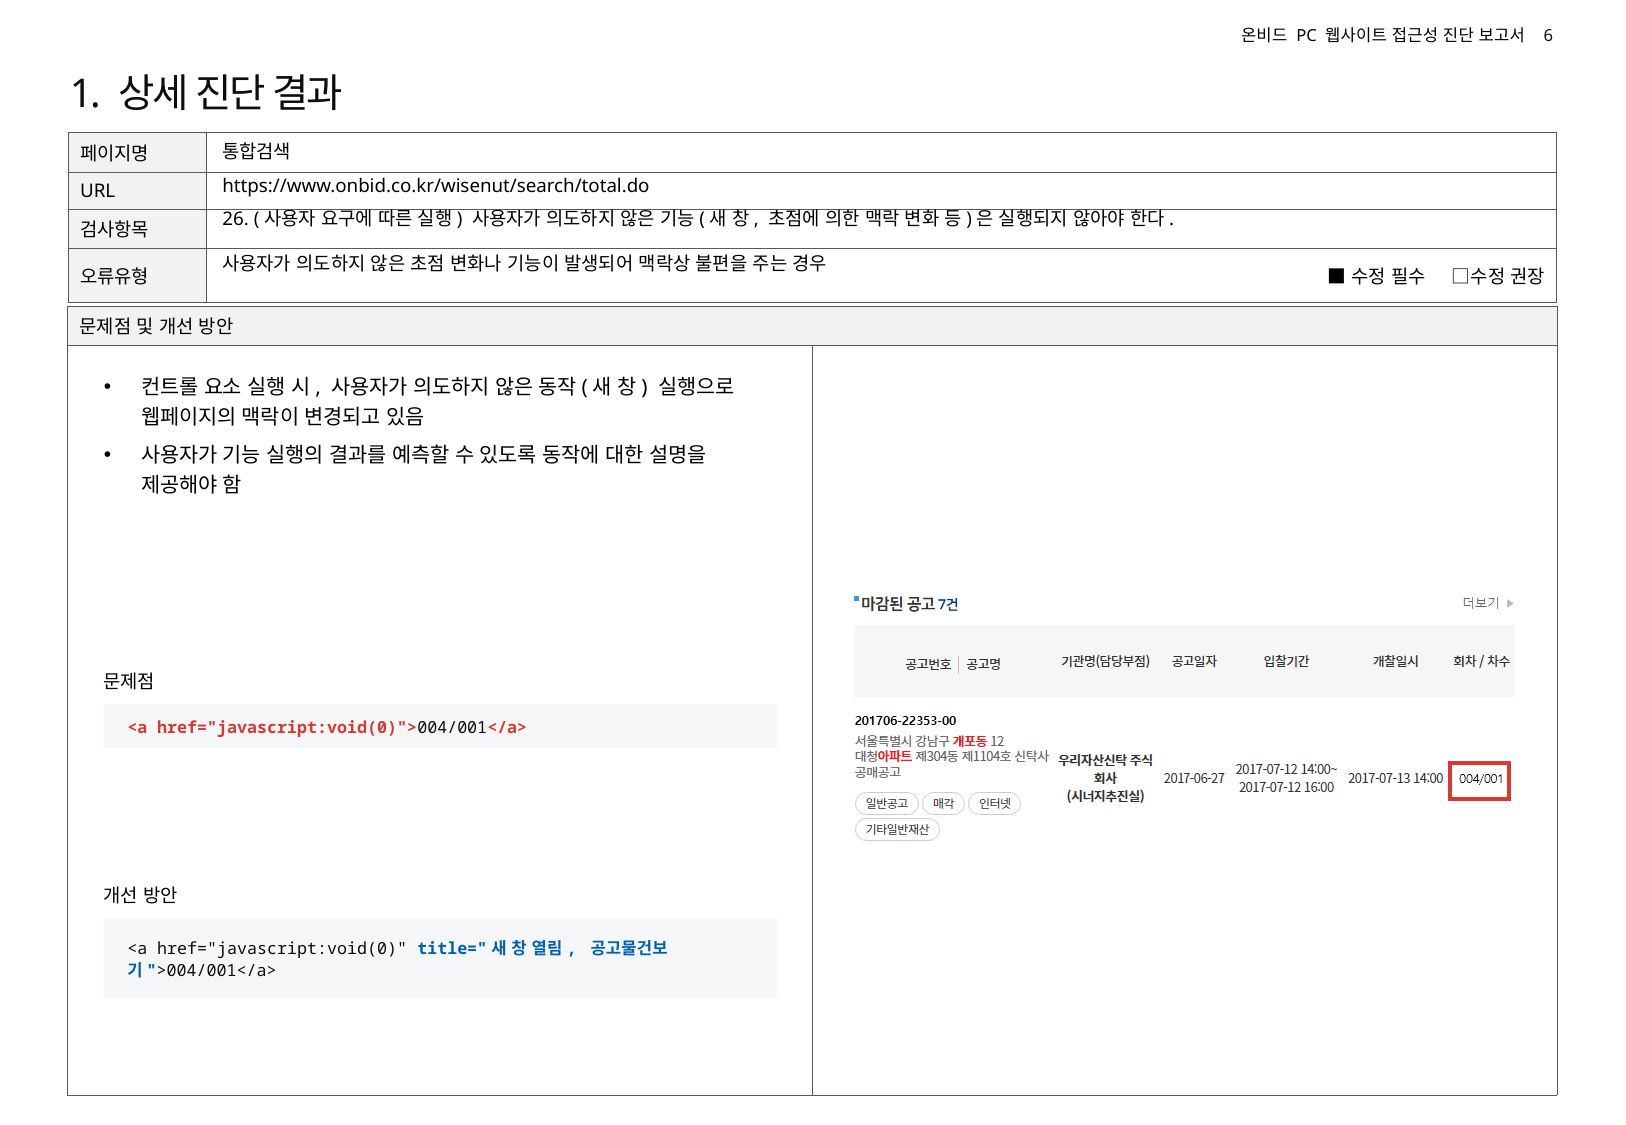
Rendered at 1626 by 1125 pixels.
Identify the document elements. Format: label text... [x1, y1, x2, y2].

list https://www.onbid.co.kr/wisenut/search/total.do [207, 167, 1557, 201]
list 26. (사용자 요구에 따른 실행) 사용자가 의도하지 않은 기능(새 창, 초점에 의한 맥락 변화 등)은 실행되지 않아야 한다. [207, 201, 1557, 236]
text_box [103, 669, 777, 761]
list 사용자가 의도하지 않은 초점 변화나 기능이 발생되어 맥락상 불편을 주는 경우 [207, 235, 1293, 291]
picture [847, 577, 1522, 855]
list 통합검색 [207, 133, 1557, 167]
title 1. 상세 진단 결과 [69, 72, 1126, 117]
list 컨트롤 요소 실행 시, 사용자가 의도하지 않은 동작(새 창) 실행으로 웹페이지의 맥락이 변경되고 있음 사용자가 기능 실행의 결과를 예측할 수 있도록 동작에 대한 설명을 제공해야 함 [103, 368, 778, 467]
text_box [103, 883, 777, 998]
